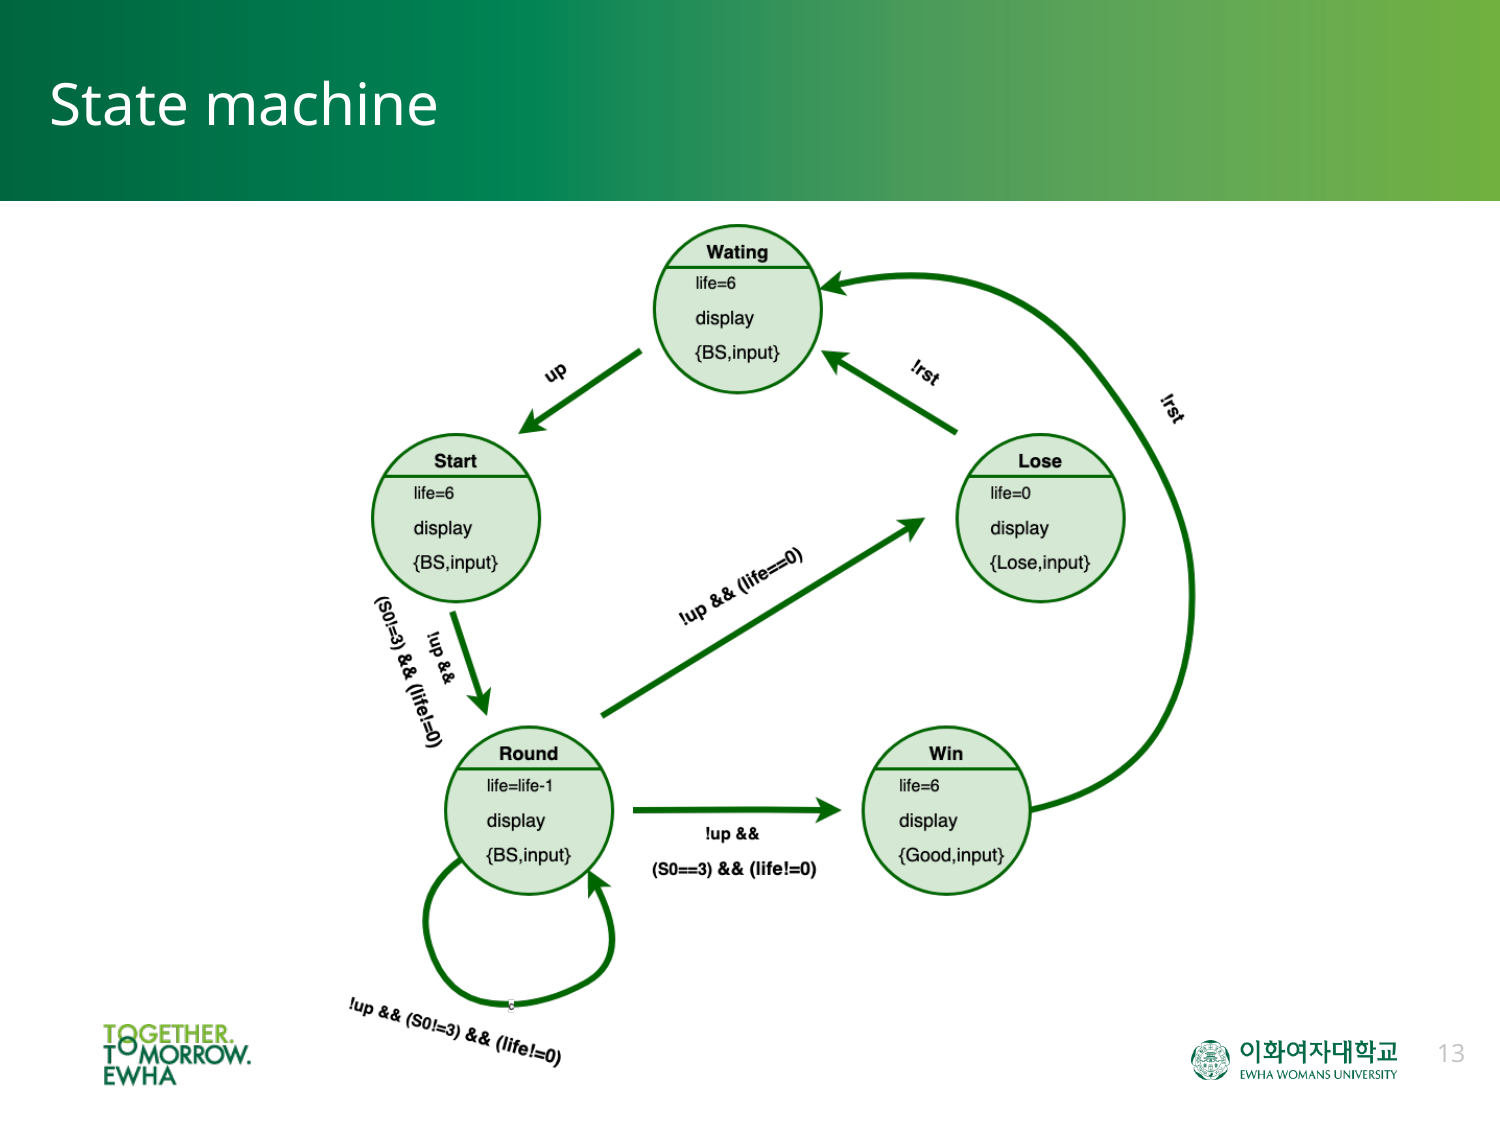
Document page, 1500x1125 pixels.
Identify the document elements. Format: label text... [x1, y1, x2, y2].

slide_number 13 [1251, 1024, 1481, 1085]
picture [323, 223, 1251, 1085]
picture [0, 0, 1500, 201]
picture [103, 1024, 251, 1087]
text_box State machine [34, 12, 1329, 201]
